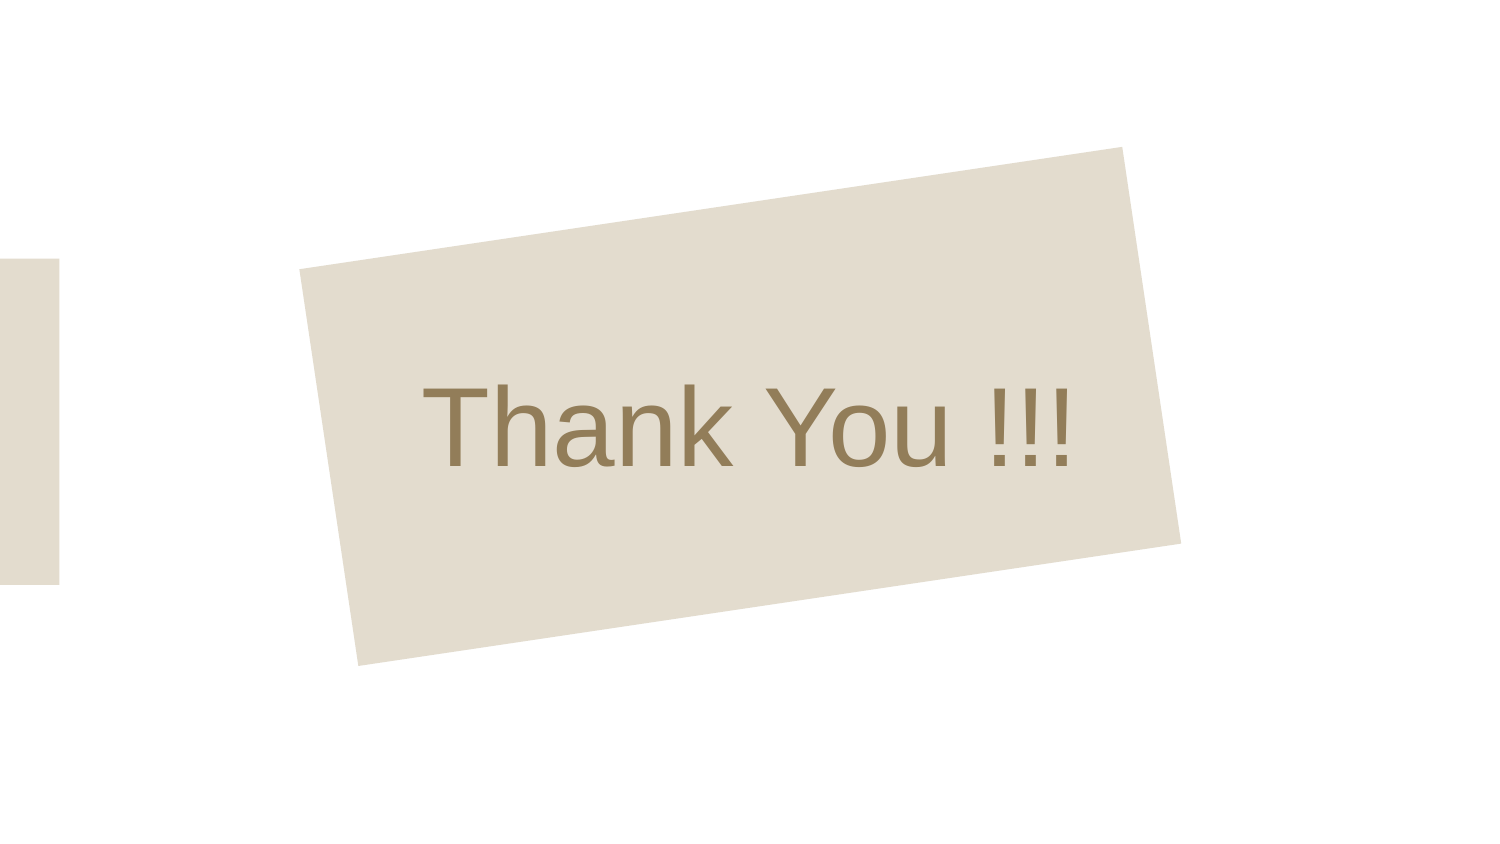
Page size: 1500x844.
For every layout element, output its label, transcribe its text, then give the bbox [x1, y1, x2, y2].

text_box [0, 258, 60, 585]
text_box [299, 146, 1182, 666]
text_box Thank You !!! [406, 346, 1094, 497]
